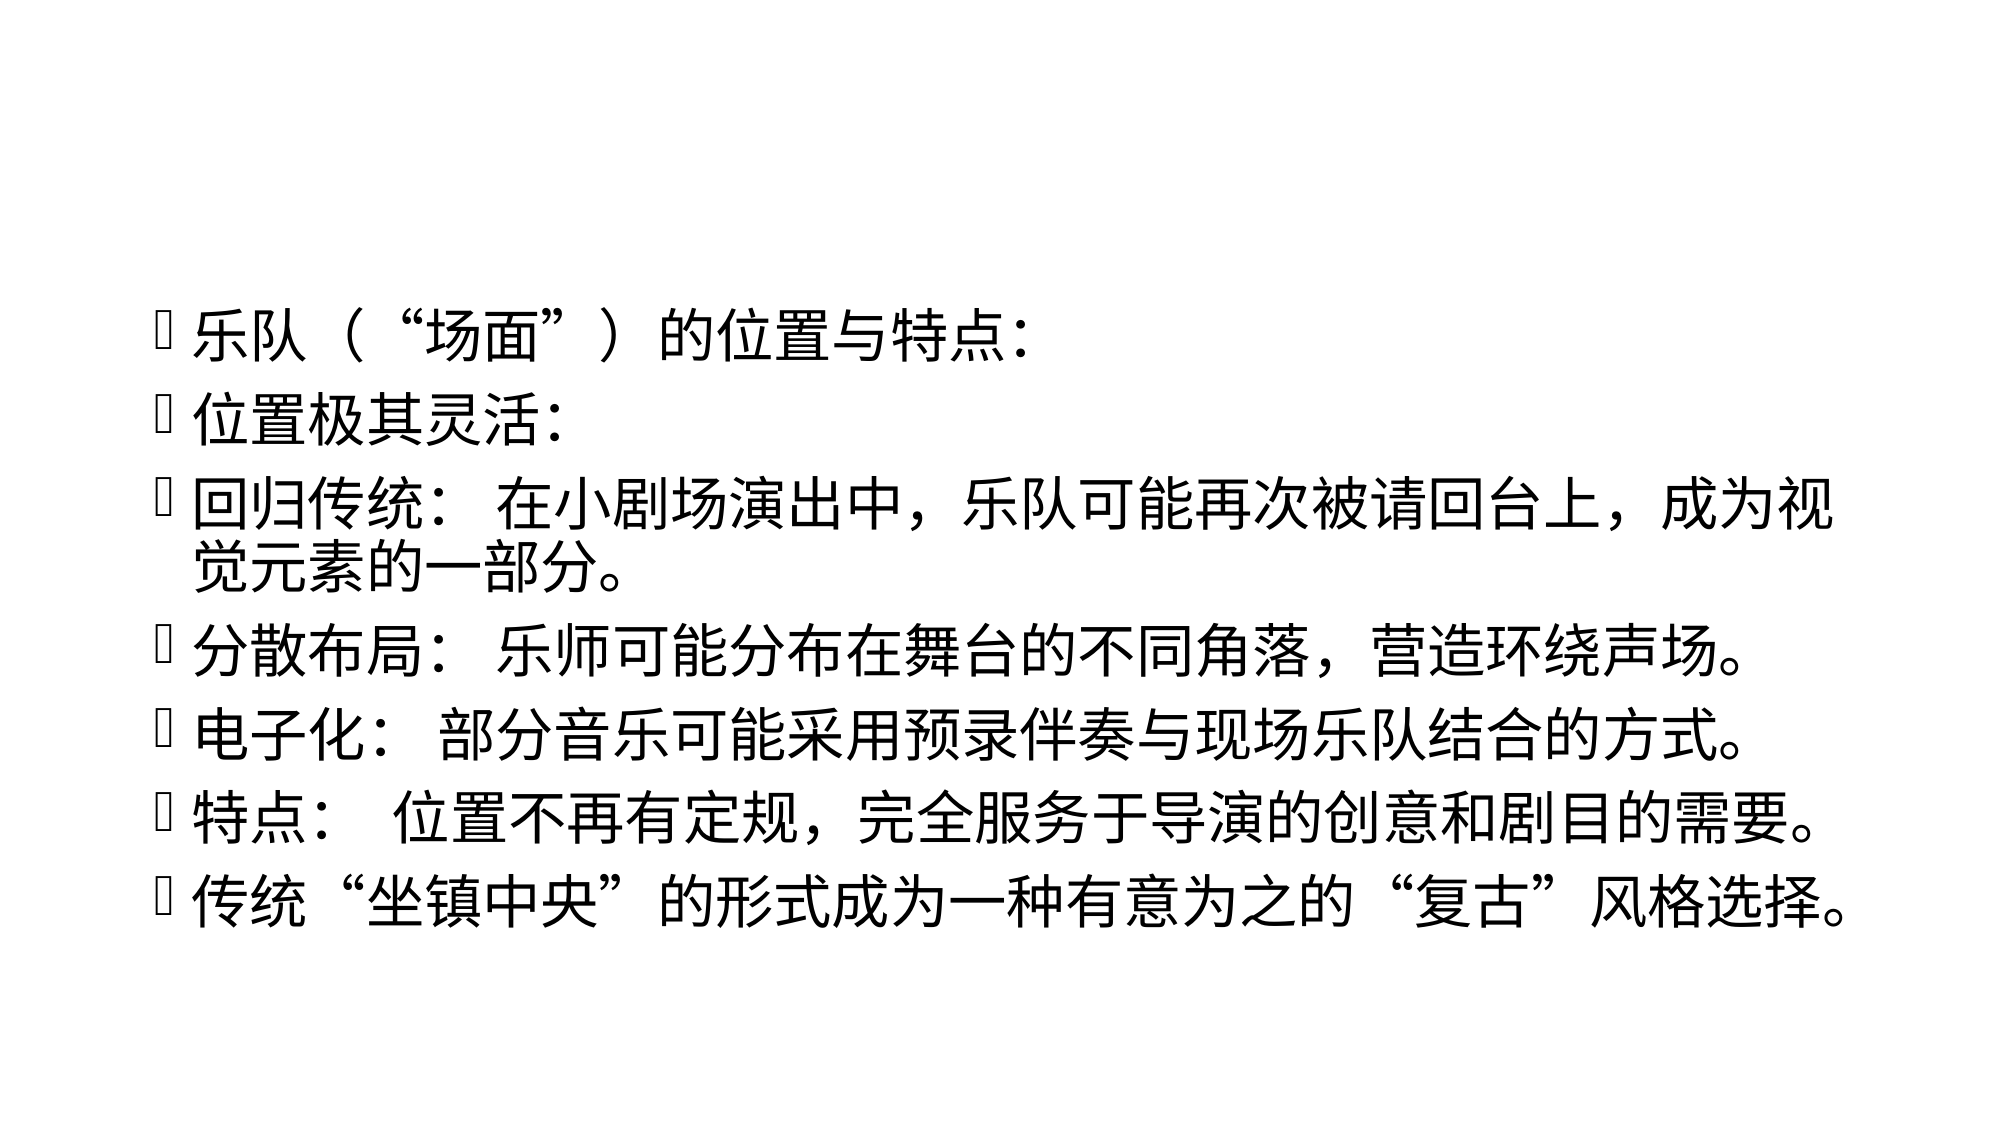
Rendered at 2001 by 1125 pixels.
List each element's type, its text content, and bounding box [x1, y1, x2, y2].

list 乐队（“场面”）的位置与特点： 位置极其灵活： 回归传统： 在小剧场演出中，乐队可能再次被请回台上，成为视觉元素的一部分。 分散布局： 乐师可能分布在舞台的不同角落，营造环绕声场。 电子化： 部分音乐可能采用预录伴奏与现场乐队结合的方式。 特点： 位置不再有定规，完全服务于导演的创意和剧目的需要。 传统“坐镇中央”的形式成为一种有意为之的“复古”风格选择。 [138, 299, 1864, 1014]
